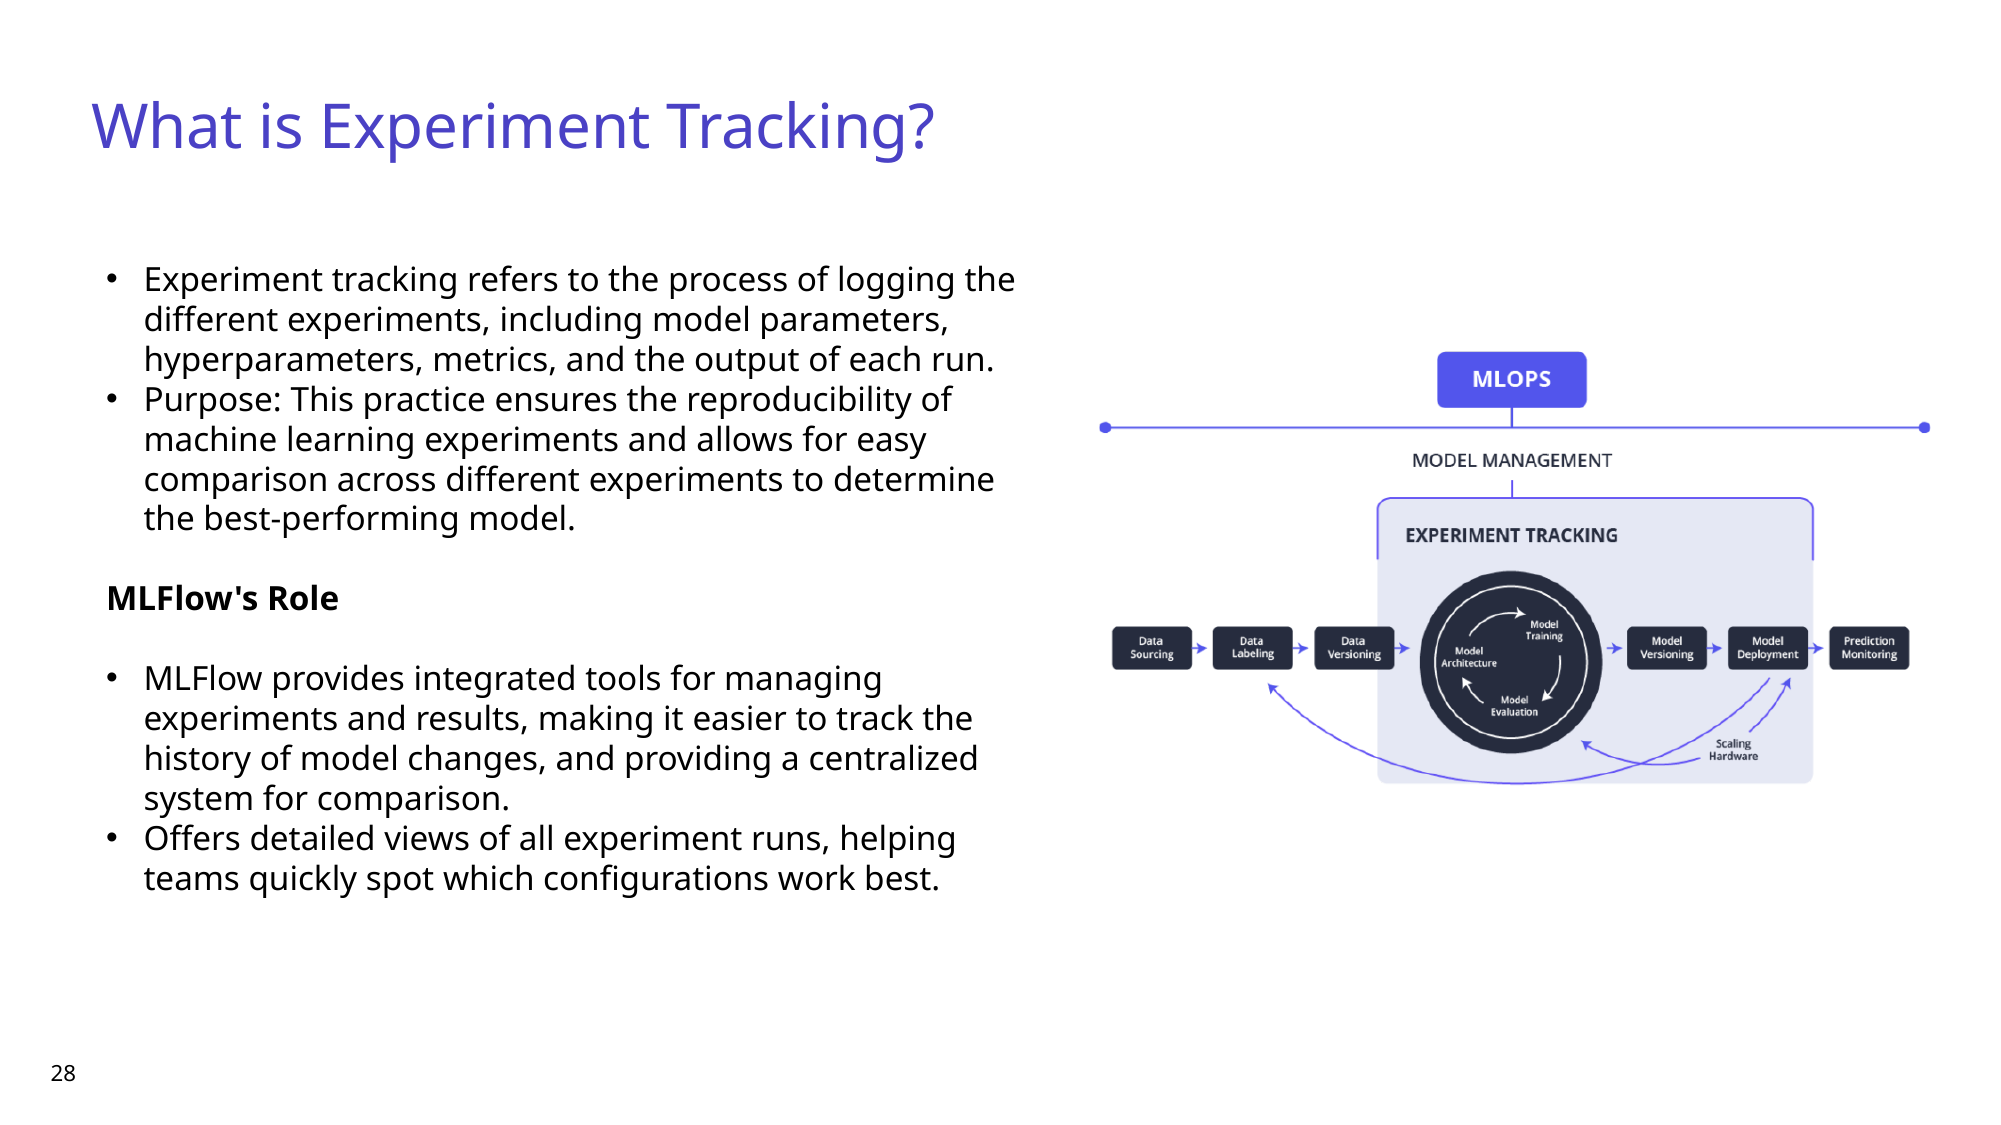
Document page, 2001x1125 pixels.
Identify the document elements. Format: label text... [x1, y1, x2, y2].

list What is Experiment Tracking? [91, 86, 1909, 162]
picture [1059, 303, 1970, 821]
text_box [1047, 491, 1815, 829]
text_box Experiment tracking refers to the process of logging the different experiments, including model parameters, hyperparameters, metrics, and the output of each run. Purpose: This practice ensures the reproducibility of machine learning experiments and allows for easy comparison across different experiments to determine the best-performing model. MLFlow's Role MLFlow provides integrated tools for managing experiments and results, making it easier to track the history of model changes, and providing a centralized system for comparison. Offers detailed views of all experiment runs, helping teams quickly spot which configurations work best. [91, 250, 1070, 905]
